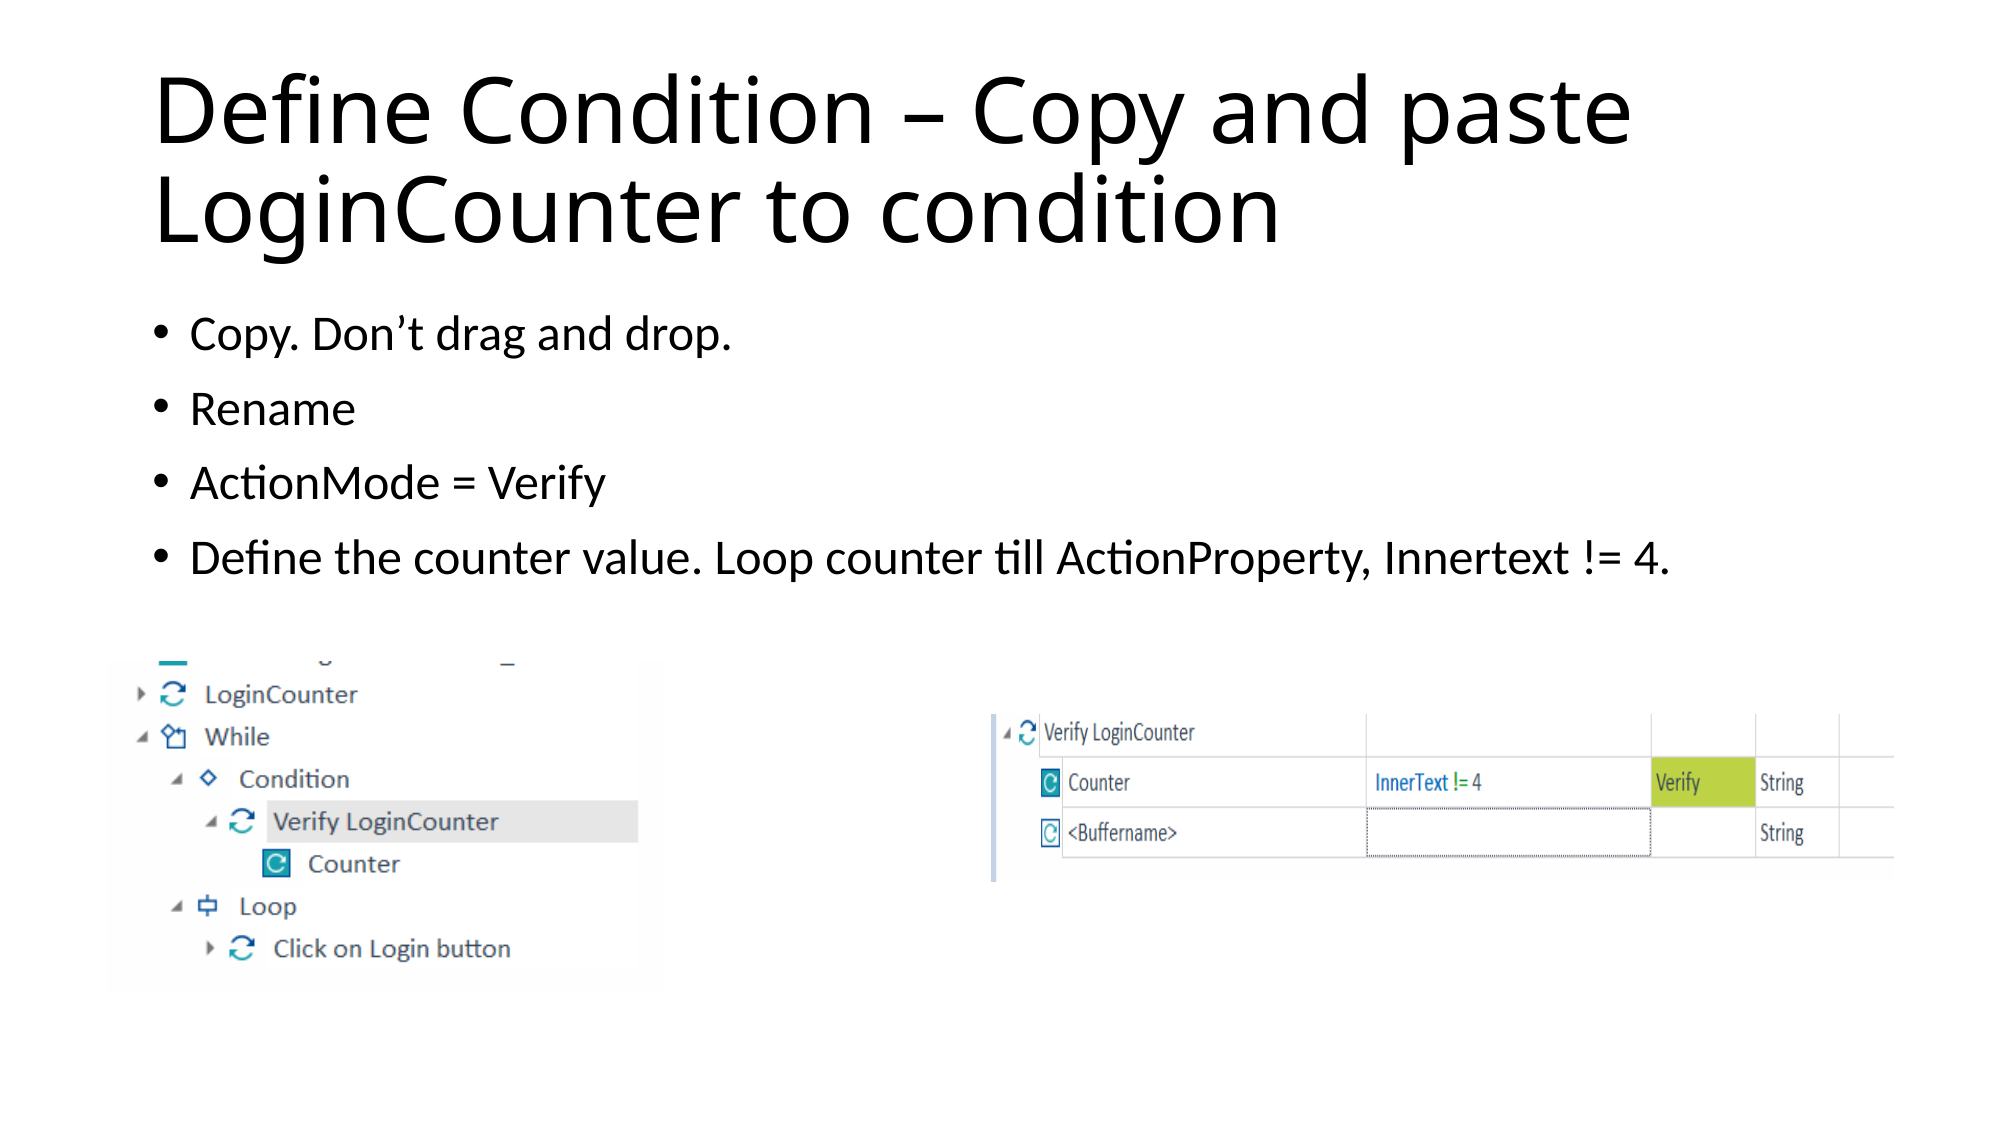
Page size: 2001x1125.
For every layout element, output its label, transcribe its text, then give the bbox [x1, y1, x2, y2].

picture [991, 714, 1894, 882]
list Copy. Don’t drag and drop. Rename ActionMode = Verify Define the counter value. Loop counter till ActionProperty, Innertext != 4. [137, 299, 1863, 607]
picture [106, 661, 665, 992]
title Define Condition – Copy and paste LoginCounter to condition [137, 55, 1960, 273]
